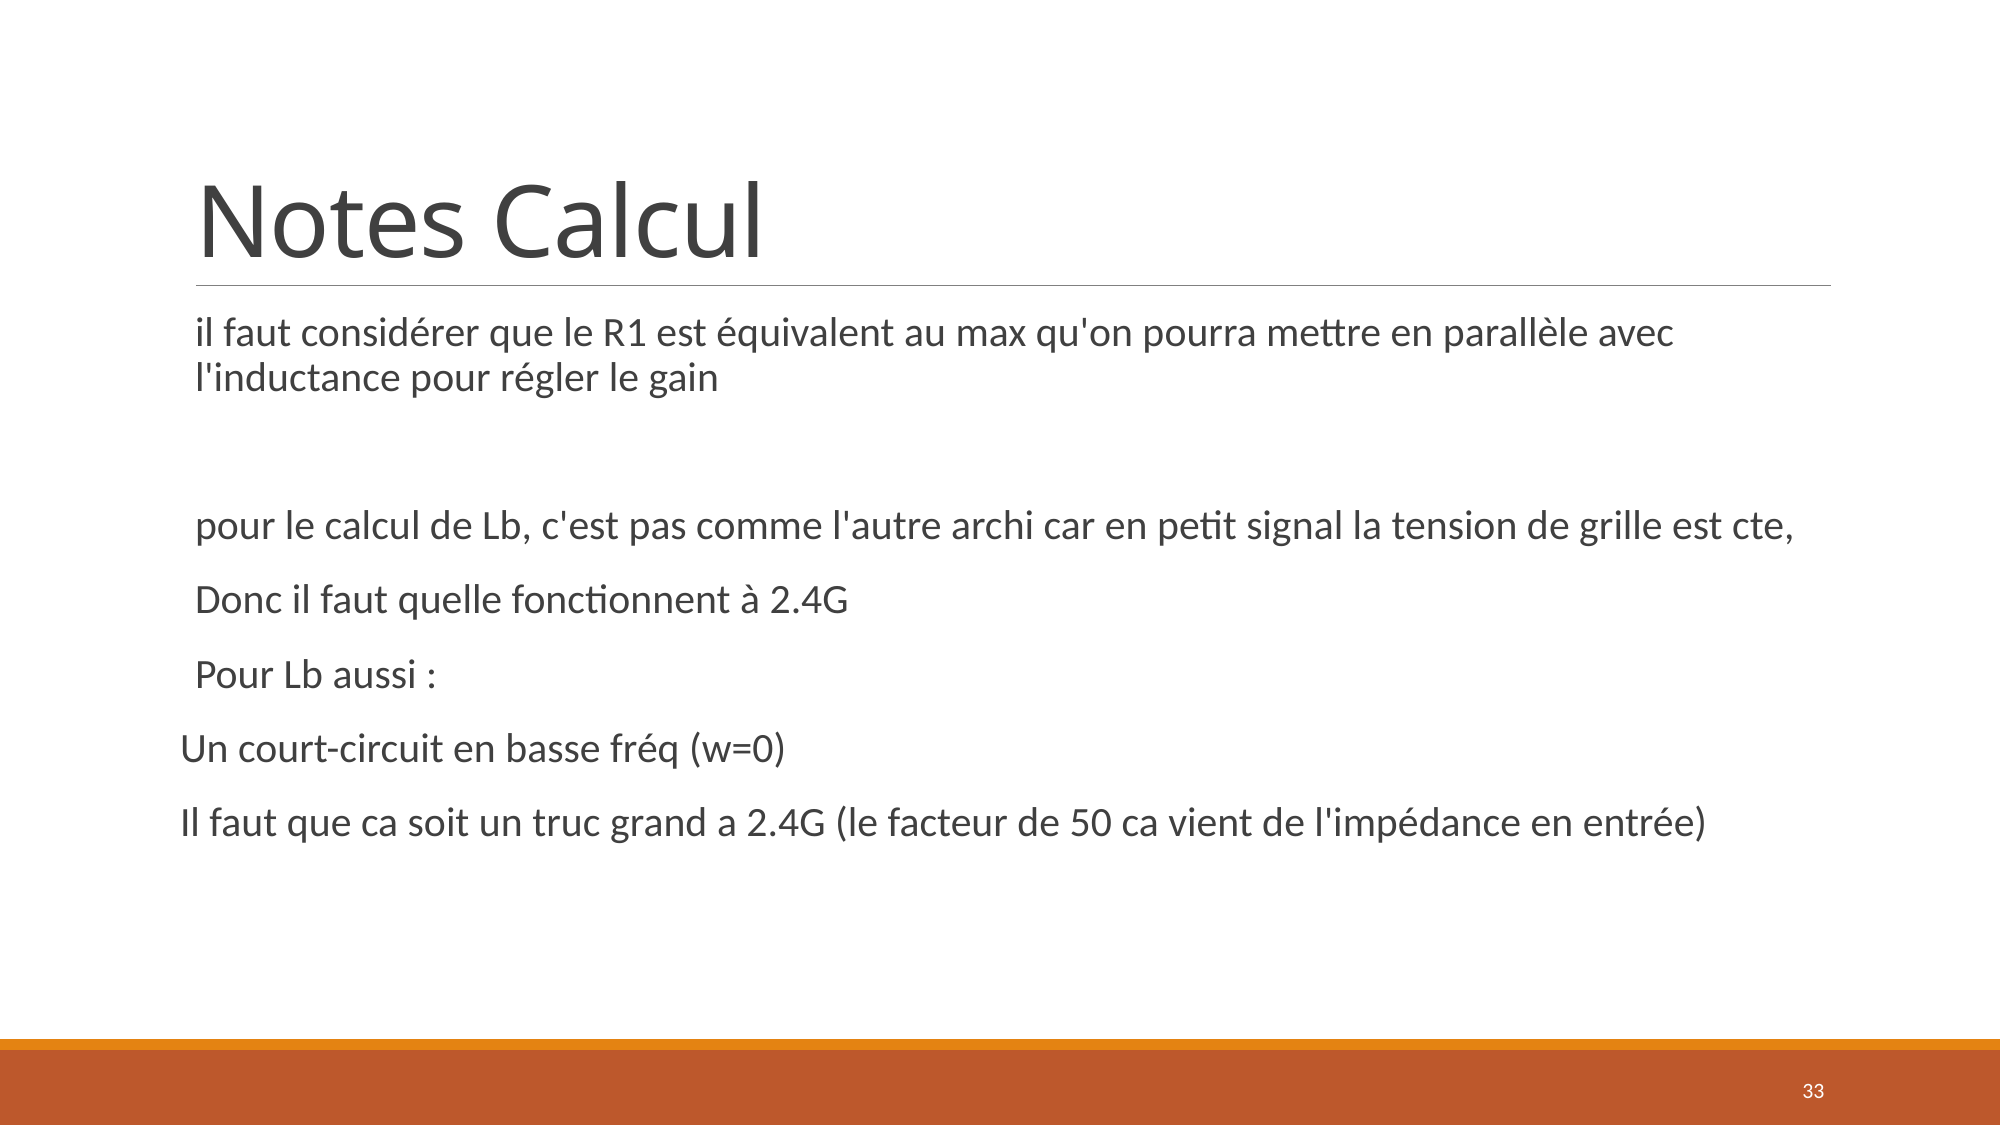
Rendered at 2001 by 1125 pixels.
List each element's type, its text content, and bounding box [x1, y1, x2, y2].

slide_number 33 [1624, 1059, 1840, 1120]
list il faut considérer que le R1 est équivalent au max qu'on pourra mettre en parallèle avec l'inductance pour régler le gain pour le calcul de Lb, c'est pas comme l'autre archi car en petit signal la tension de grille est cte, Donc il faut quelle fonctionnent à 2.4G Pour Lb aussi : Un court-circuit en basse fréq (w=0) Il faut que ca soit un truc grand a 2.4G (le facteur de 50 ca vient de l'impédance en entrée) [180, 302, 1830, 963]
title Notes Calcul [180, 47, 1830, 285]
